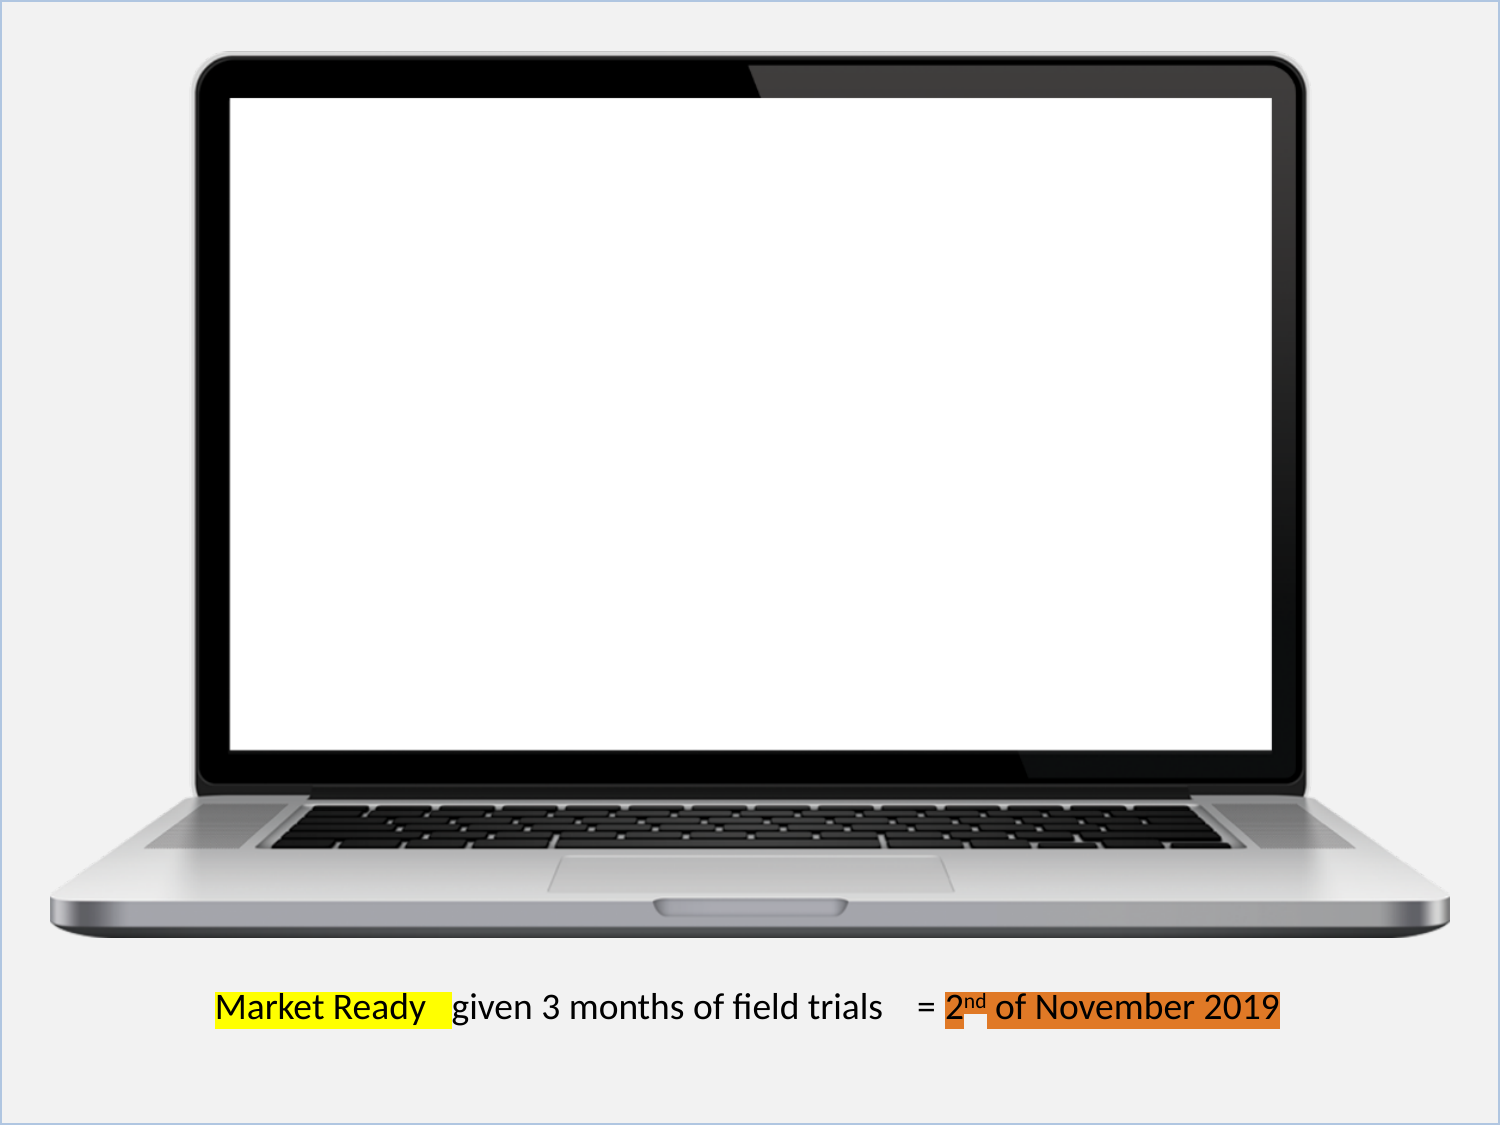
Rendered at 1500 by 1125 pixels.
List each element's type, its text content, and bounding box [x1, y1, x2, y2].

picture [49, 49, 1451, 938]
text_box [0, 0, 1500, 1125]
text_box Market Ready given 3 months of field trials = 2nd of November 2019 [199, 974, 1413, 1035]
